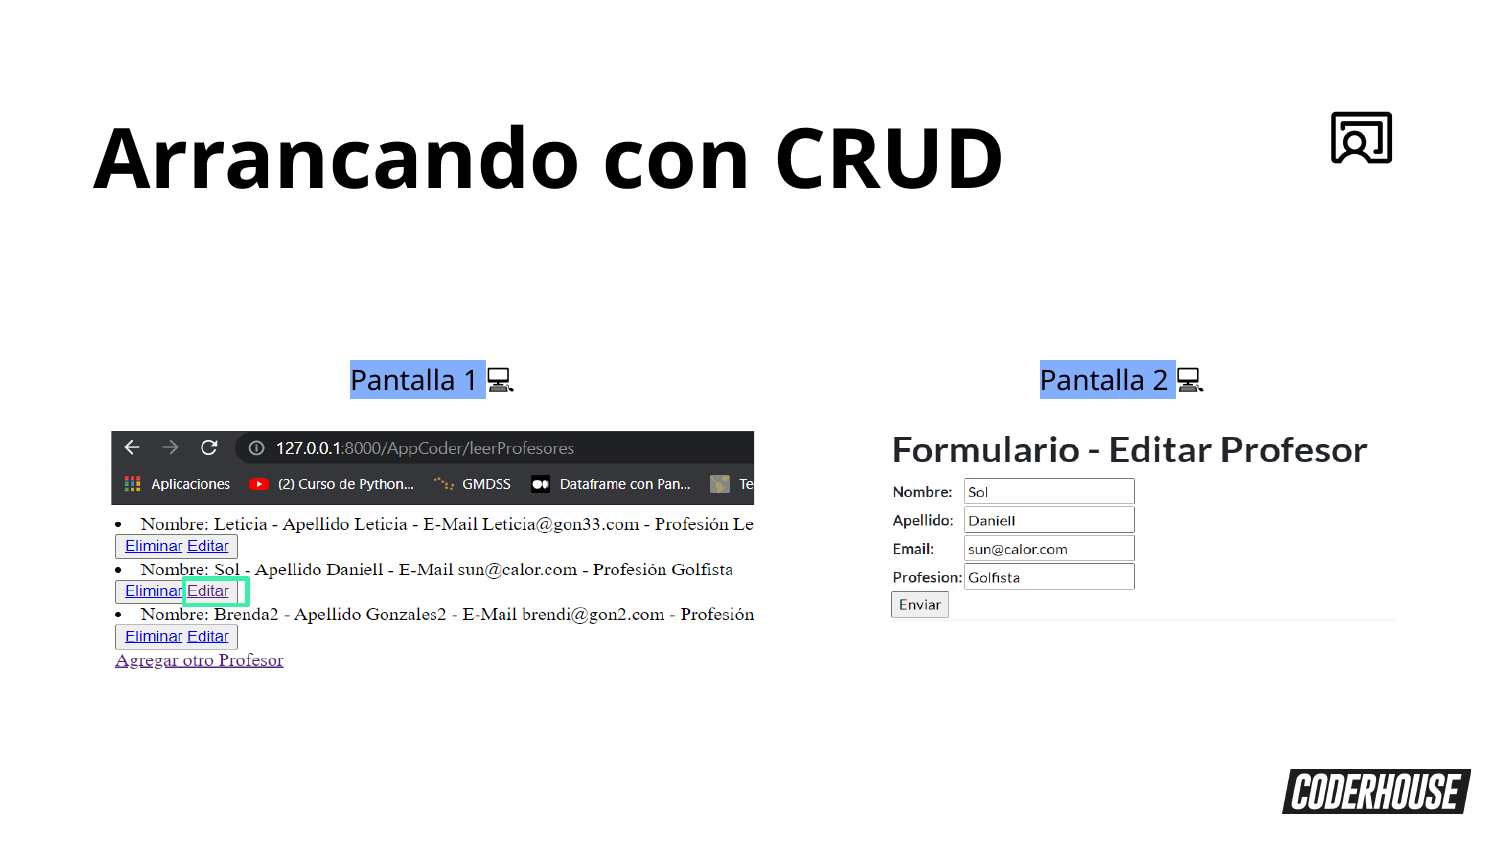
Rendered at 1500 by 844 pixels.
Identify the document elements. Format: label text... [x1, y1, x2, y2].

picture [891, 430, 1398, 623]
picture [111, 430, 755, 693]
text_box Arrancando con CRUD [78, 101, 1414, 222]
text_box Pantalla 1 💻 [202, 330, 664, 411]
text_box Pantalla 2 💻 [891, 330, 1353, 411]
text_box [1300, 76, 1423, 199]
picture [1281, 769, 1471, 814]
